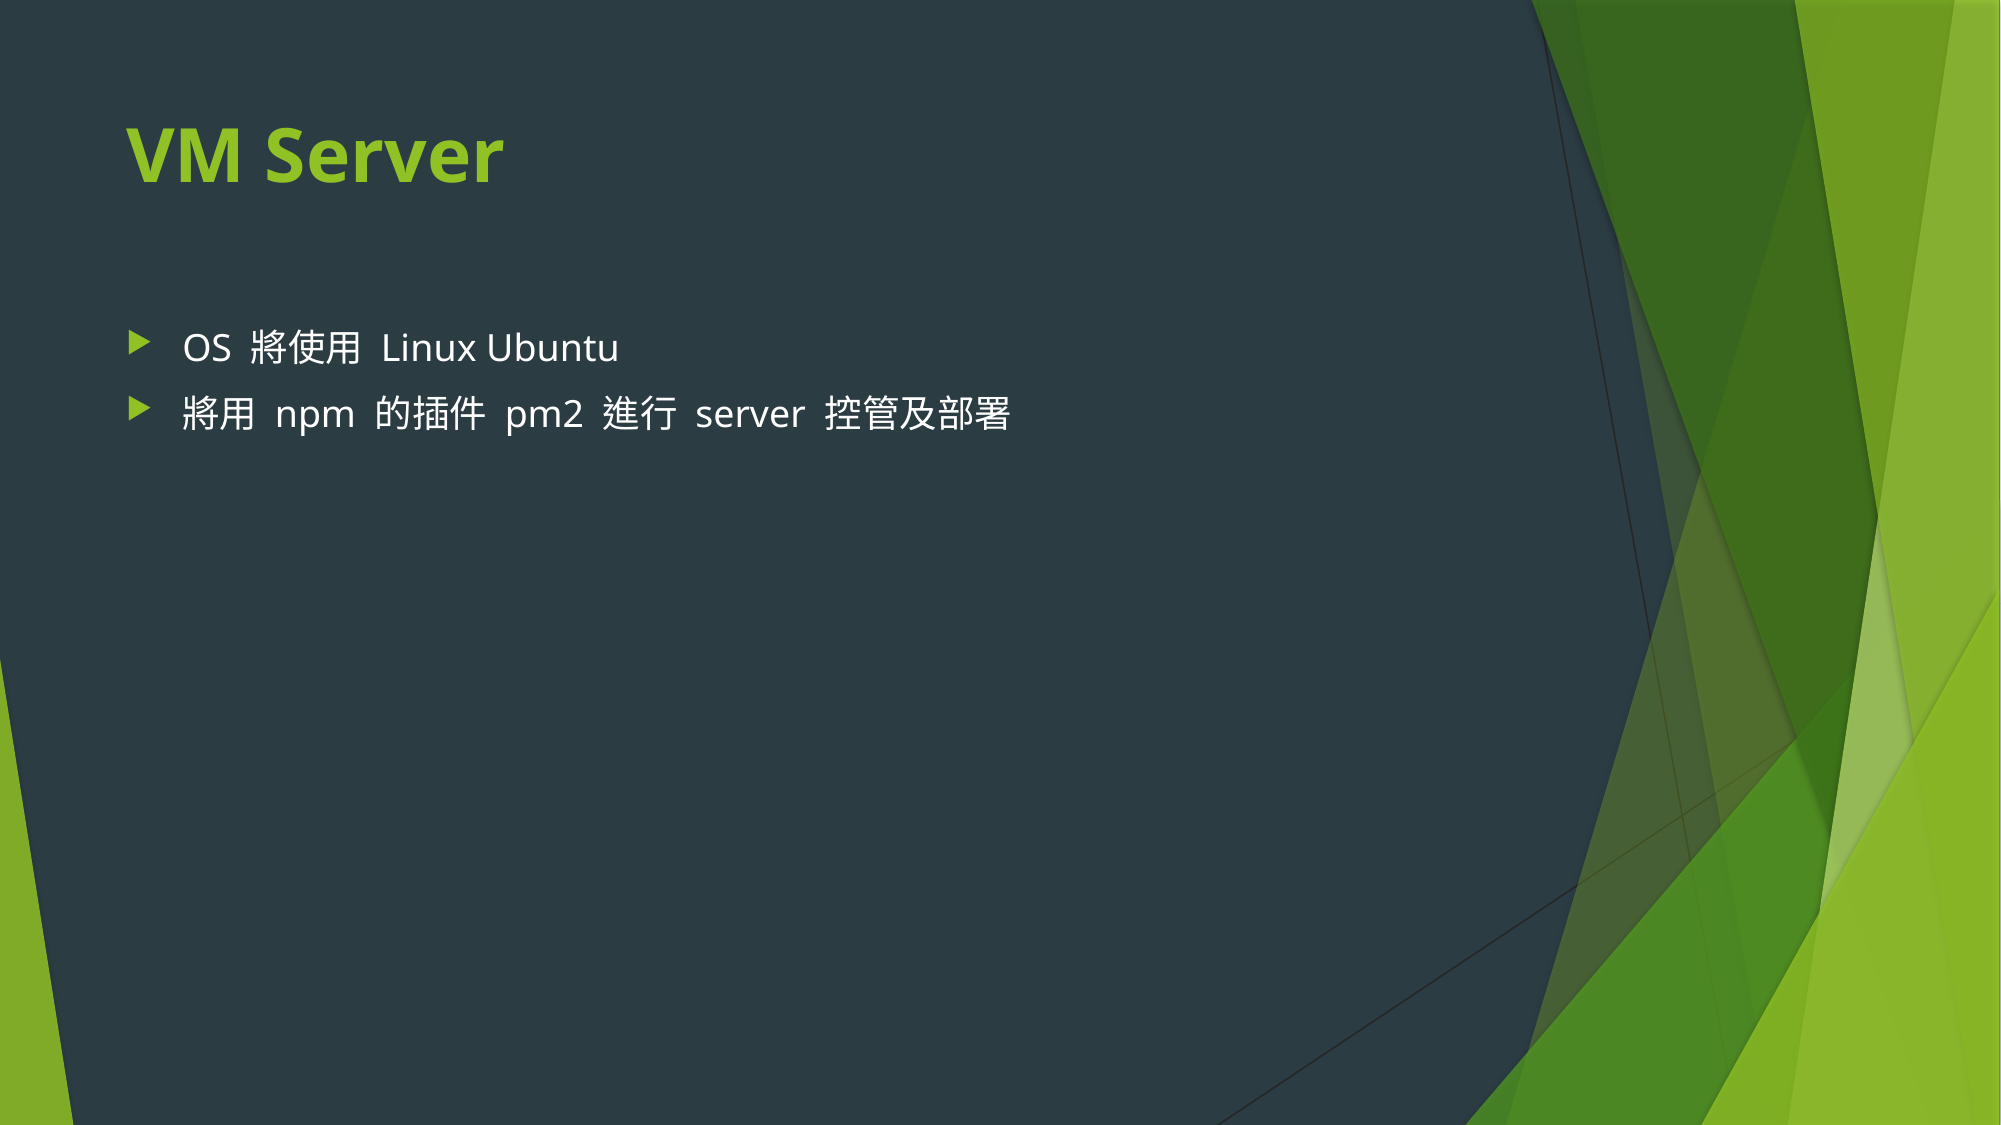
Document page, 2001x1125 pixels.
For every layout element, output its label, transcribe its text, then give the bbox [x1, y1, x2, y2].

title VM Server [111, 99, 1522, 316]
list OS 將使用 Linux Ubuntu 將用 npm 的插件 pm2 進行 server 控管及部署 [111, 316, 1522, 954]
